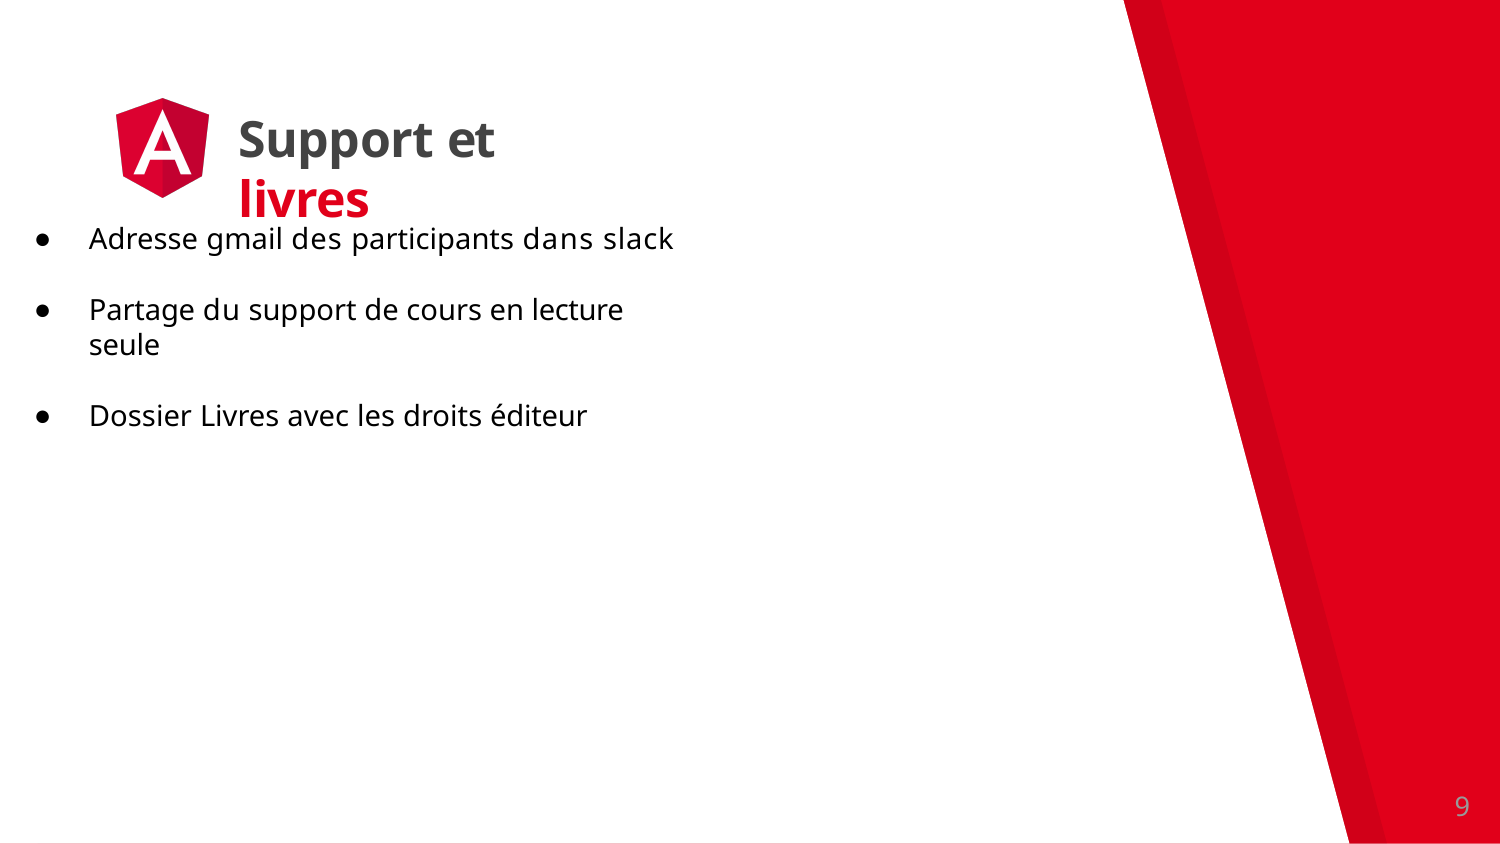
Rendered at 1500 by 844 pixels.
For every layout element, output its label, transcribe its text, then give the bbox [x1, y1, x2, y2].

slide_number 10 [1431, 794, 1488, 844]
title Support et livres [236, 105, 612, 218]
picture [100, 83, 226, 208]
text_box Adresse gmail des participants dans slack Partage du support de cours en lecture seule Dossier Livres avec les droits éditeur [31, 218, 683, 433]
